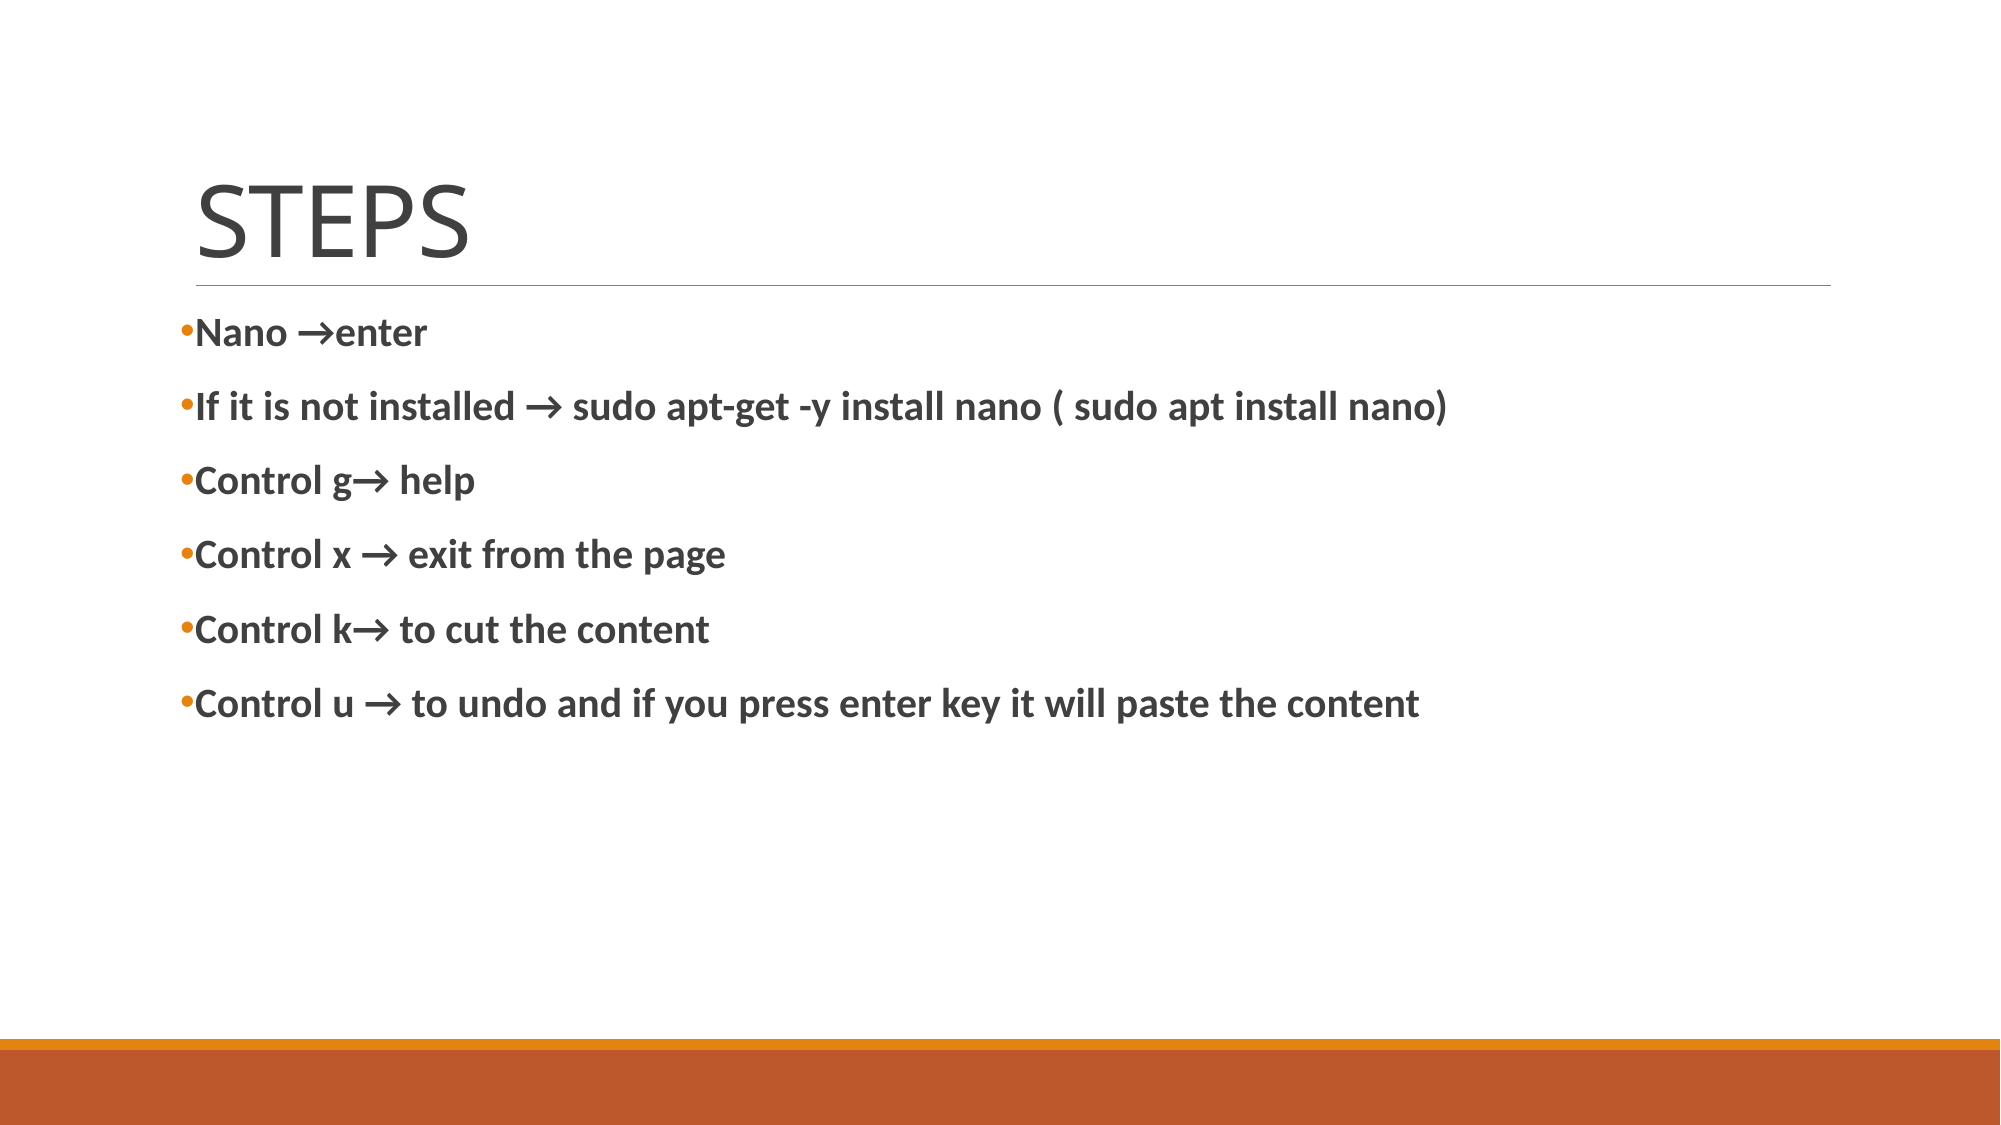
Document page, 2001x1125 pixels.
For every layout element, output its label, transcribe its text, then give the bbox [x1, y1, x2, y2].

title STEPS [180, 47, 1830, 285]
list Nano →enter If it is not installed → sudo apt-get -y install nano ( sudo apt install nano) Control g→ help Control x → exit from the page Control k→ to cut the content Control u → to undo and if you press enter key it will paste the content [180, 302, 1830, 963]
